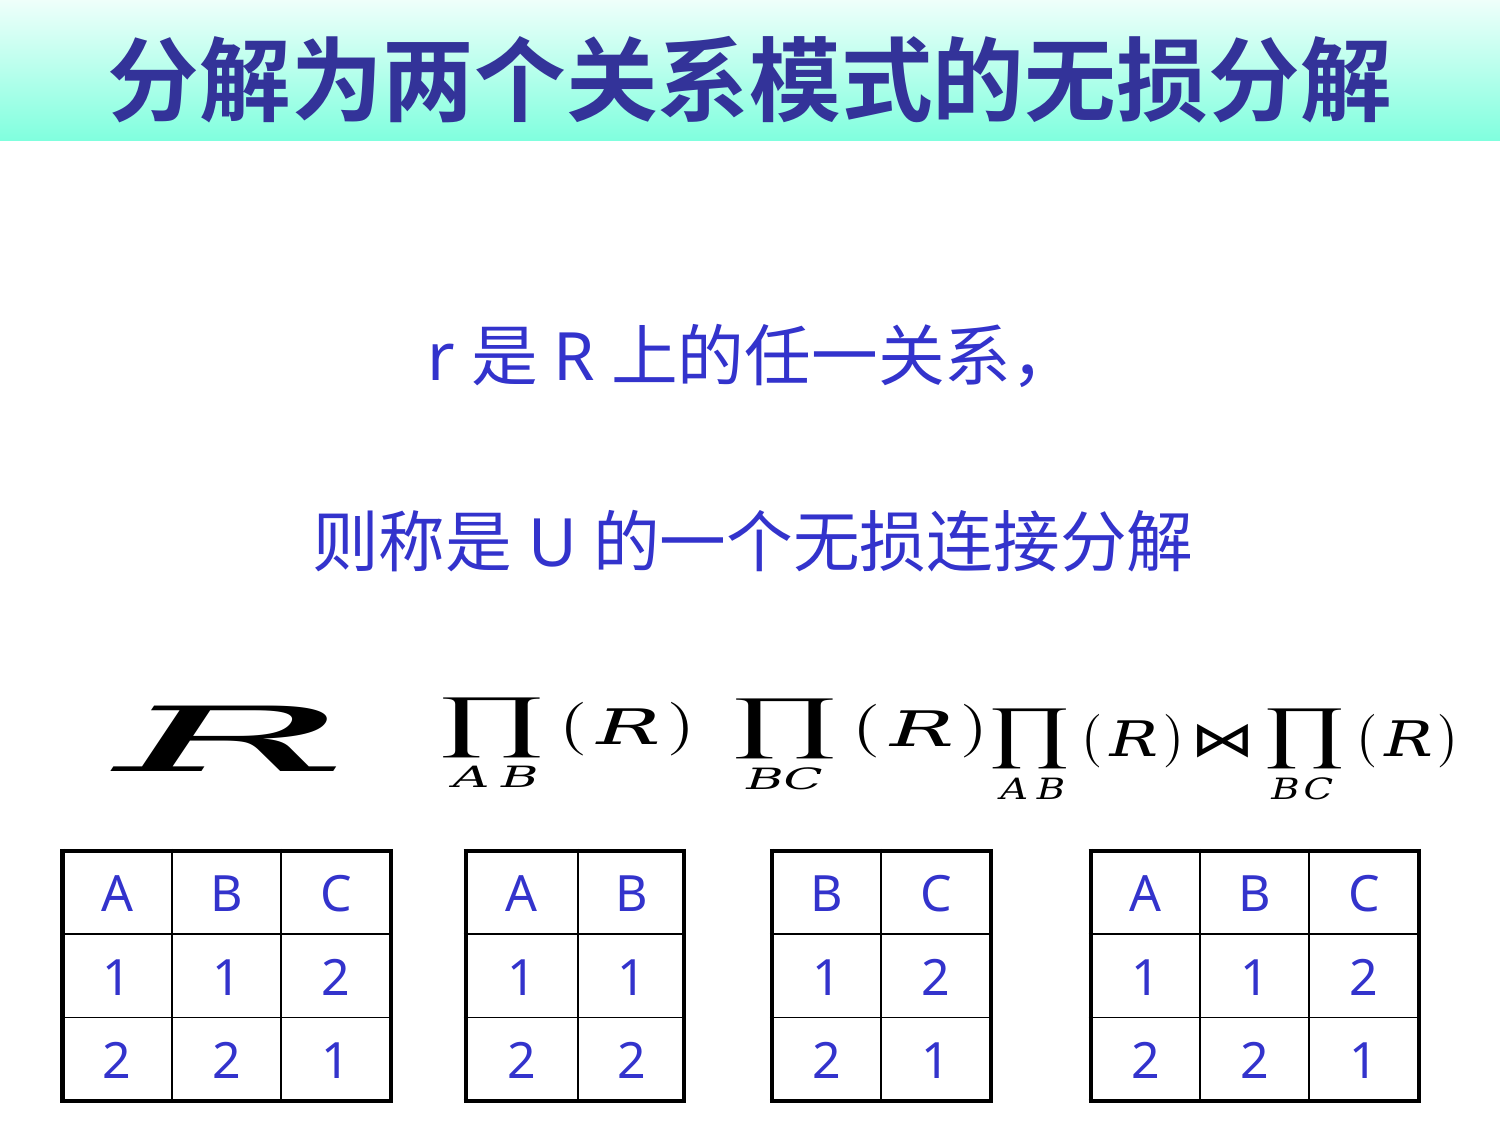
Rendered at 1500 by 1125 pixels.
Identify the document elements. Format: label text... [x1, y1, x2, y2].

table_header A [468, 853, 577, 933]
table_header B [173, 853, 280, 933]
table_cell 1 [579, 935, 682, 1017]
title 分解为两个关系模式的无损分解 [0, 0, 1500, 141]
table_cell 2 [173, 1018, 280, 1099]
table_cell 1 [468, 935, 577, 1017]
table_cell 2 [282, 935, 389, 1017]
table_cell 2 [579, 1018, 682, 1099]
table_header B [774, 853, 880, 933]
table_cell 2 [65, 1018, 171, 1099]
table_cell 1 [774, 935, 880, 1017]
table_cell 1 [282, 1018, 389, 1099]
table_header B [1201, 853, 1308, 933]
table_cell 2 [468, 1018, 577, 1099]
table_header A [65, 853, 171, 933]
table_cell 2 [1201, 1018, 1308, 1099]
table_cell 2 [774, 1018, 880, 1099]
table_cell 2 [1310, 935, 1417, 1017]
table_cell 1 [1310, 1018, 1417, 1099]
table_header C [882, 853, 989, 933]
table_cell 1 [1201, 935, 1308, 1017]
table_header B [579, 853, 682, 933]
table_header C [282, 853, 389, 933]
table_cell 1 [173, 935, 280, 1017]
table_header C [1310, 853, 1417, 933]
table_cell 1 [1093, 935, 1199, 1017]
table_cell 2 [1093, 1018, 1199, 1099]
table_header A [1093, 853, 1199, 933]
table_cell 2 [882, 935, 989, 1017]
table_cell 1 [65, 935, 171, 1017]
table_cell 1 [882, 1018, 989, 1099]
